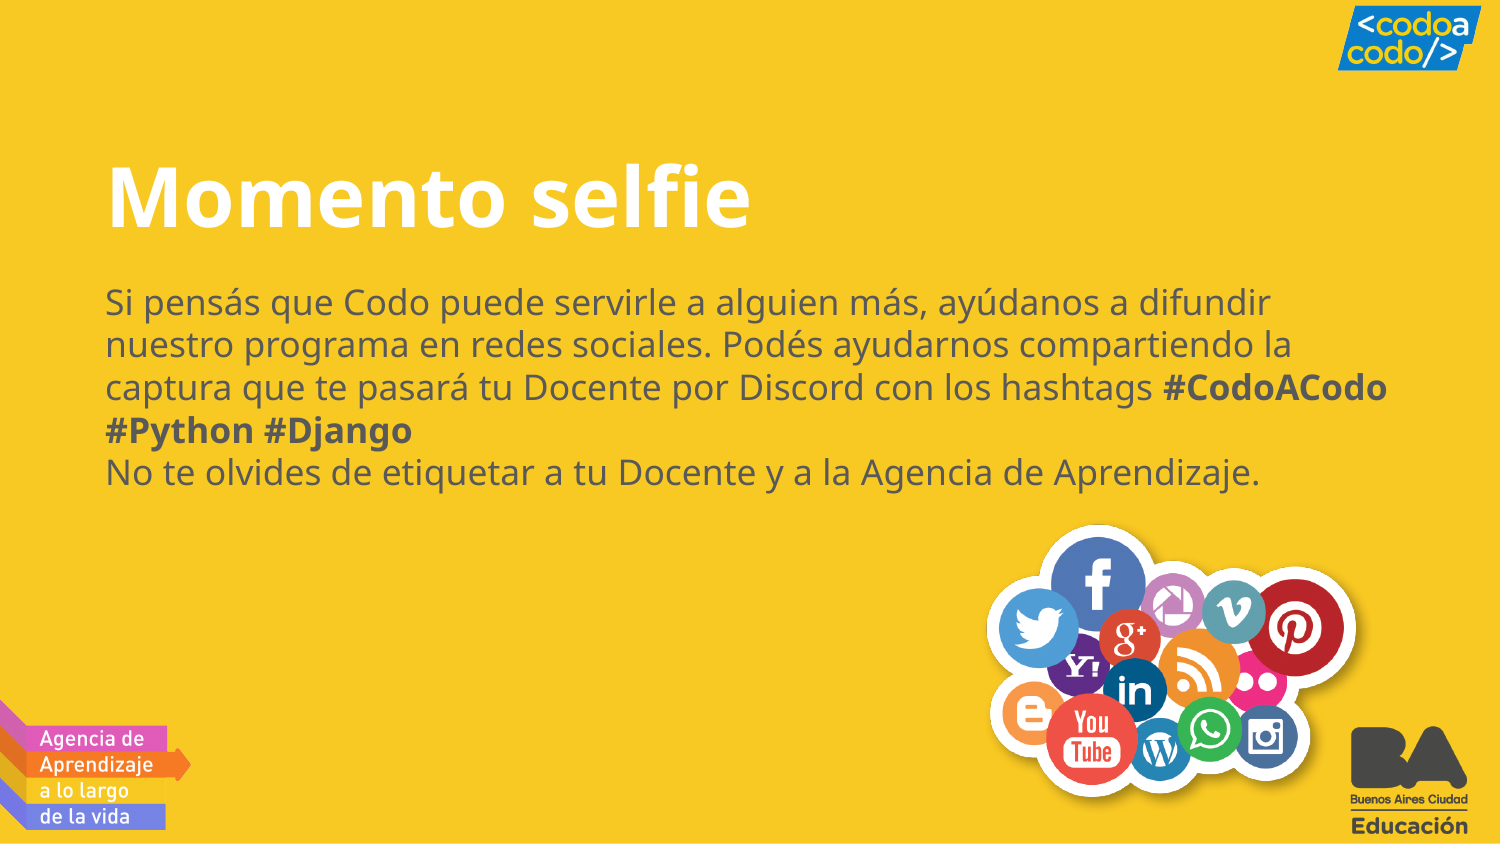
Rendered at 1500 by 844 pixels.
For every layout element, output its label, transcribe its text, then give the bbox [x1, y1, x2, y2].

picture [0, 699, 191, 830]
picture [979, 517, 1500, 844]
title Momento selfie [90, 1, 1410, 259]
subtitle Si pensás que Codo puede servirle a alguien más, ayúdanos a difundir nuestro programa en redes sociales. Podés ayudarnos compartiendo la captura que te pasará tu Docente por Discord con los hashtags #CodoACodo #Python #Django No te olvides de etiquetar a tu Docente y a la Agencia de Aprendizaje. [90, 264, 1410, 700]
picture [1410, 5, 1482, 71]
